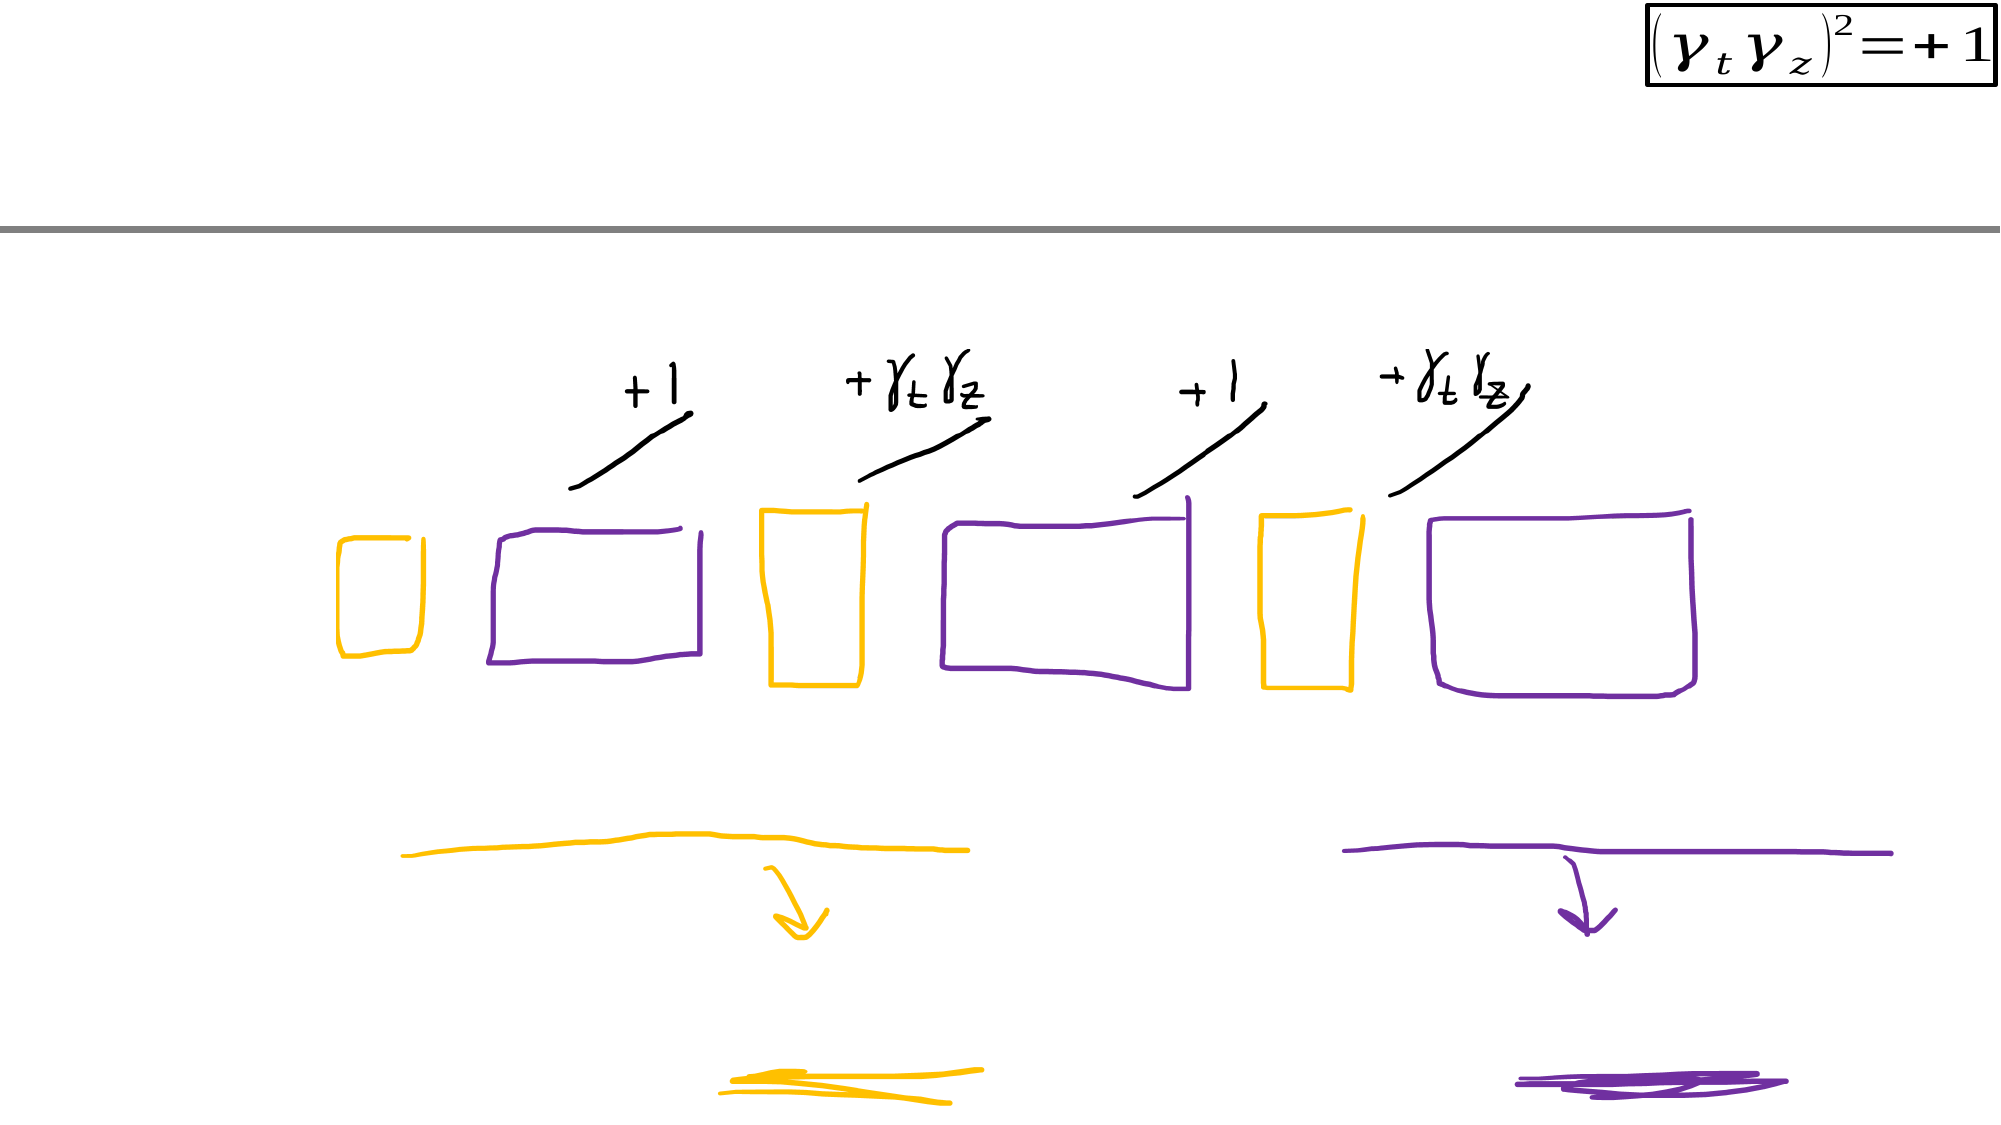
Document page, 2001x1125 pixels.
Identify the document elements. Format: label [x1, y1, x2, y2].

picture [336, 349, 1902, 1114]
